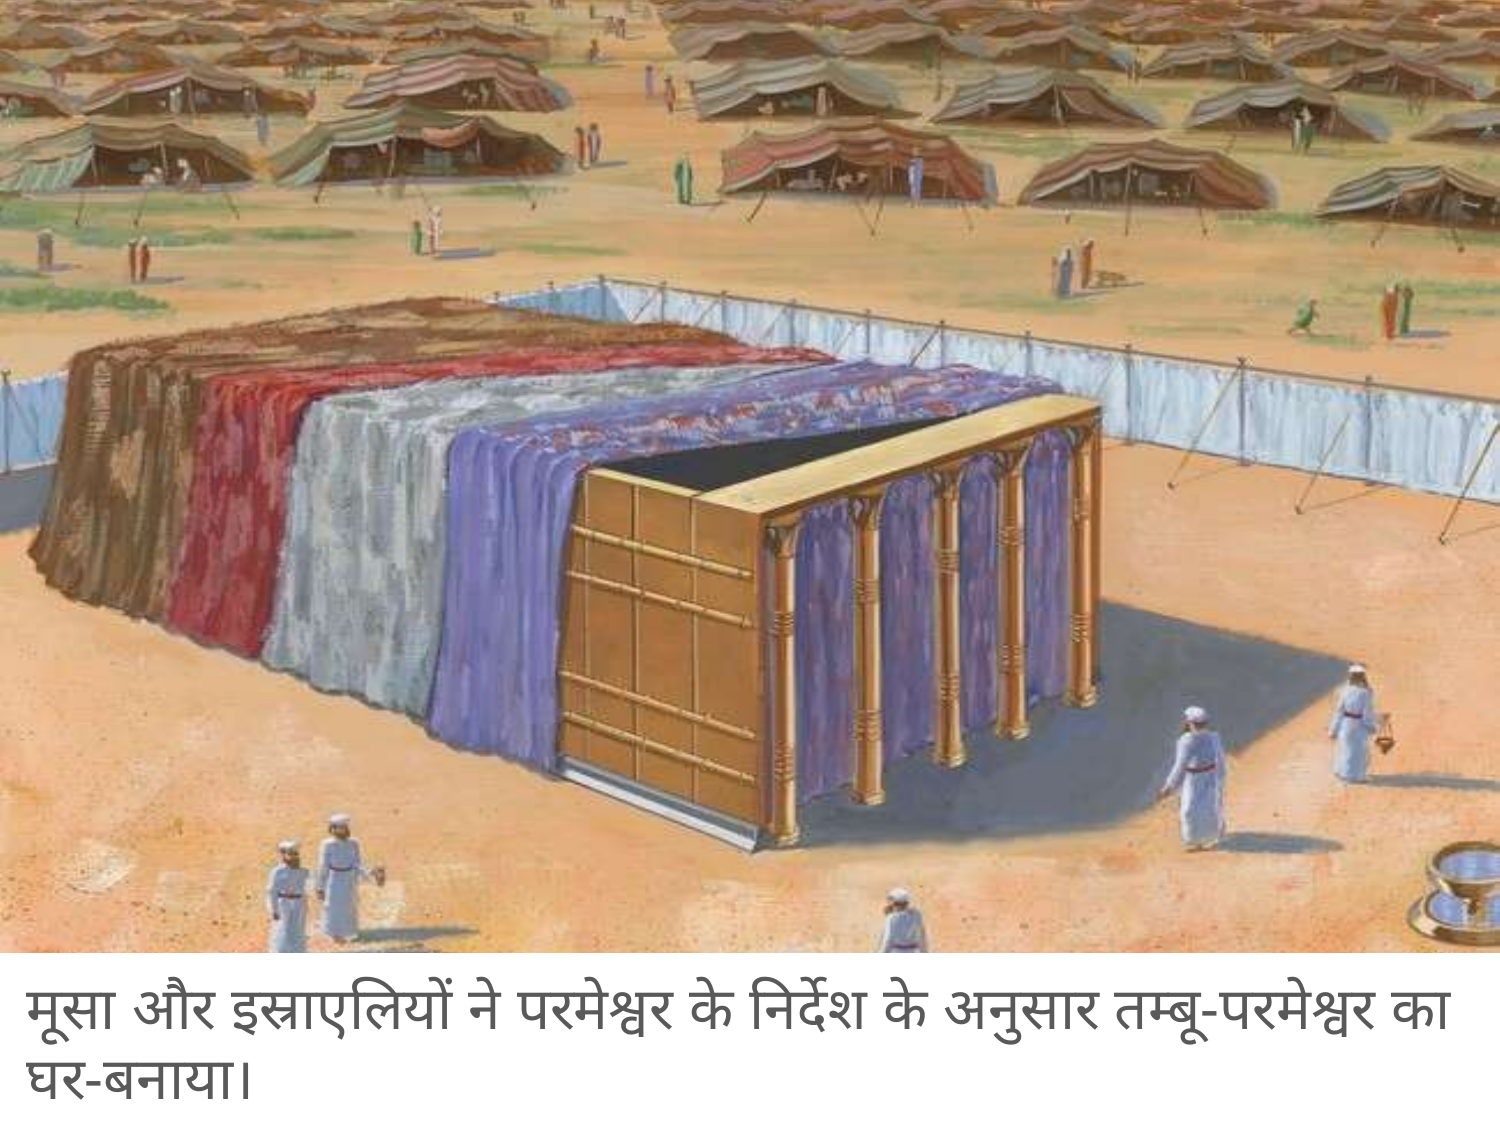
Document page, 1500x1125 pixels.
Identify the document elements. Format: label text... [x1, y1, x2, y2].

picture [0, 0, 1500, 953]
text_box मूसा और इस्राएलियों ने परमेश्वर के निर्देश के अनुसार तम्बू-परमेश्वर का घर-बनाया। [11, 964, 1498, 1119]
